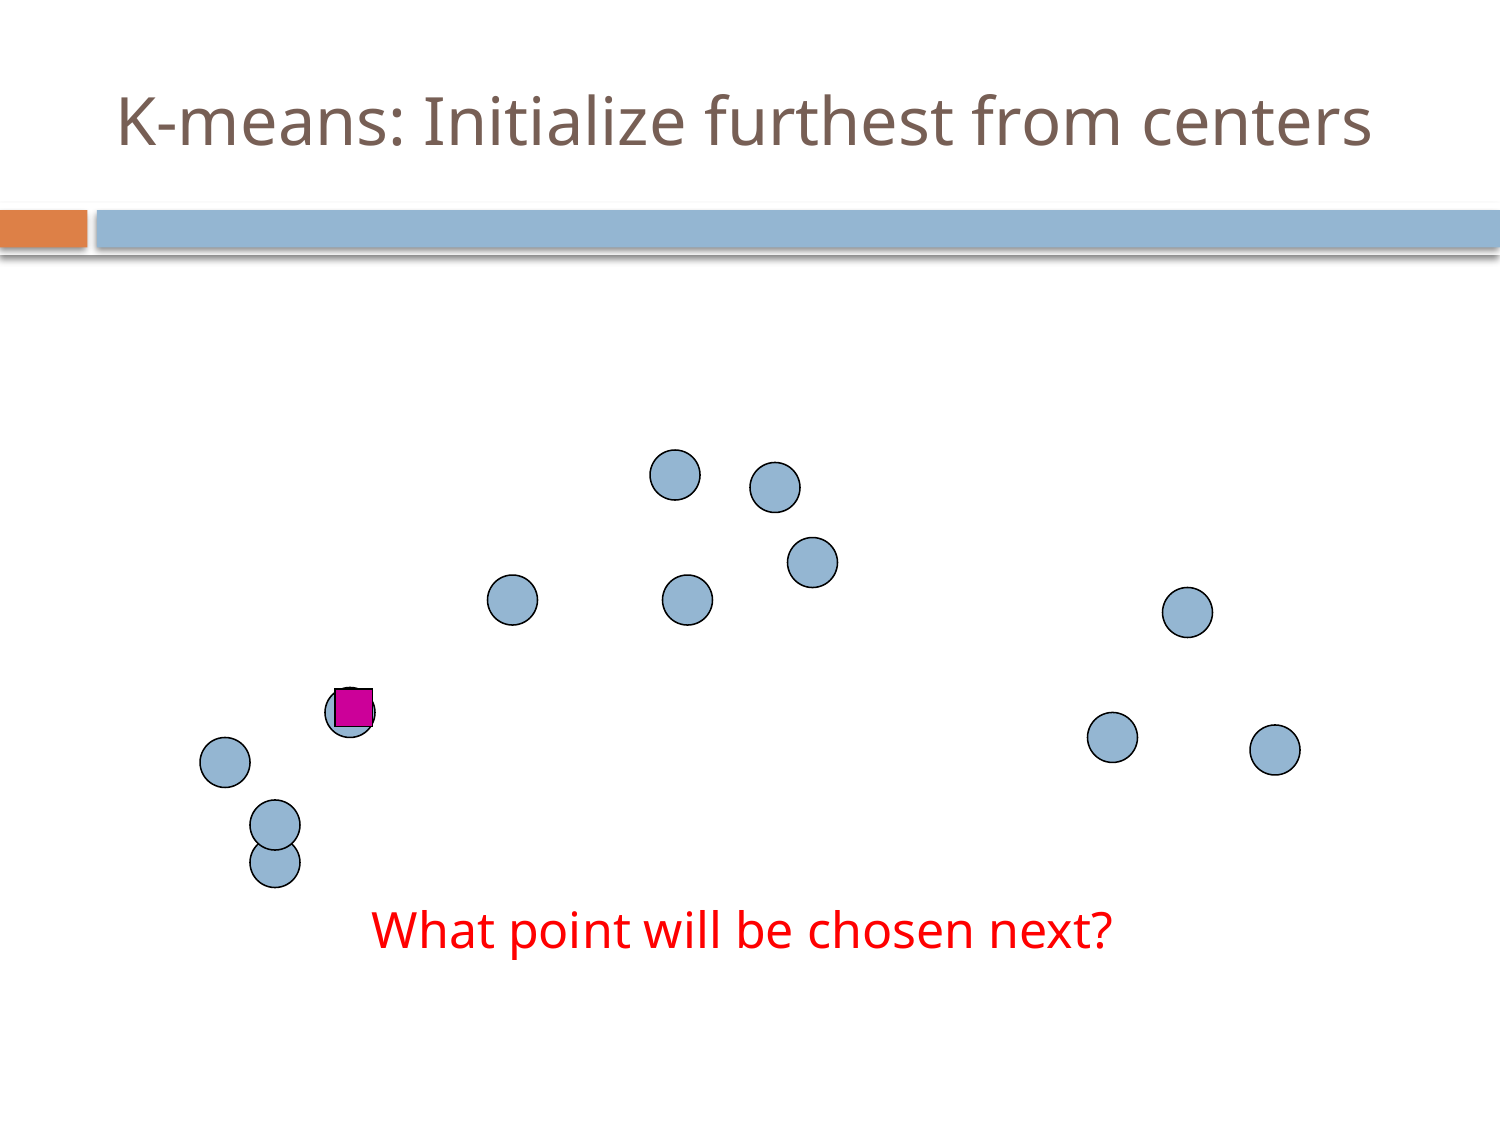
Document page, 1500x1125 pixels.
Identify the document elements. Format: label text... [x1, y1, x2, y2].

title K-means: Initialize furthest from centers [100, 37, 1438, 200]
text_box [650, 450, 701, 501]
text_box [487, 575, 538, 626]
text_box [1087, 712, 1138, 763]
text_box [249, 799, 301, 851]
text_box [200, 737, 251, 788]
text_box [324, 693, 371, 738]
text_box [334, 689, 373, 727]
text_box What point will be chosen next? [356, 891, 1129, 966]
text_box [1162, 587, 1213, 638]
text_box [750, 462, 801, 513]
text_box [249, 844, 301, 888]
text_box [787, 537, 838, 588]
text_box [1250, 724, 1301, 775]
text_box [662, 575, 713, 626]
